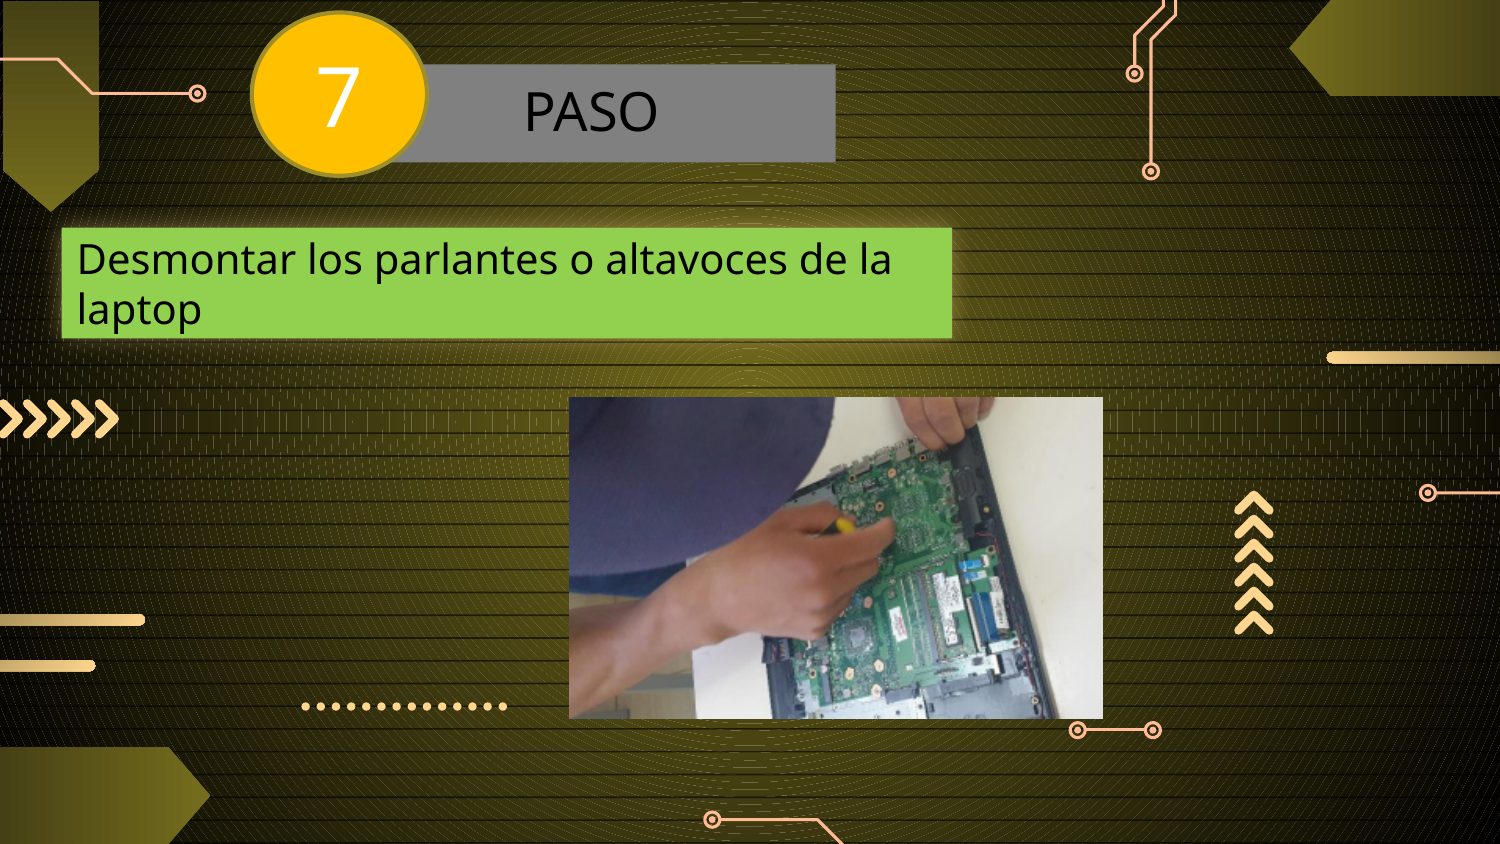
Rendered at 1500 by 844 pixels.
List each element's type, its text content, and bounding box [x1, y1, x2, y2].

subtitle PASO [392, 64, 836, 163]
title Desmontar los parlantes o altavoces de la laptop [61, 227, 953, 339]
text_box 7 [249, 10, 430, 178]
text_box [1180, 542, 1327, 583]
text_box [301, 702, 508, 711]
picture [568, 396, 1103, 720]
